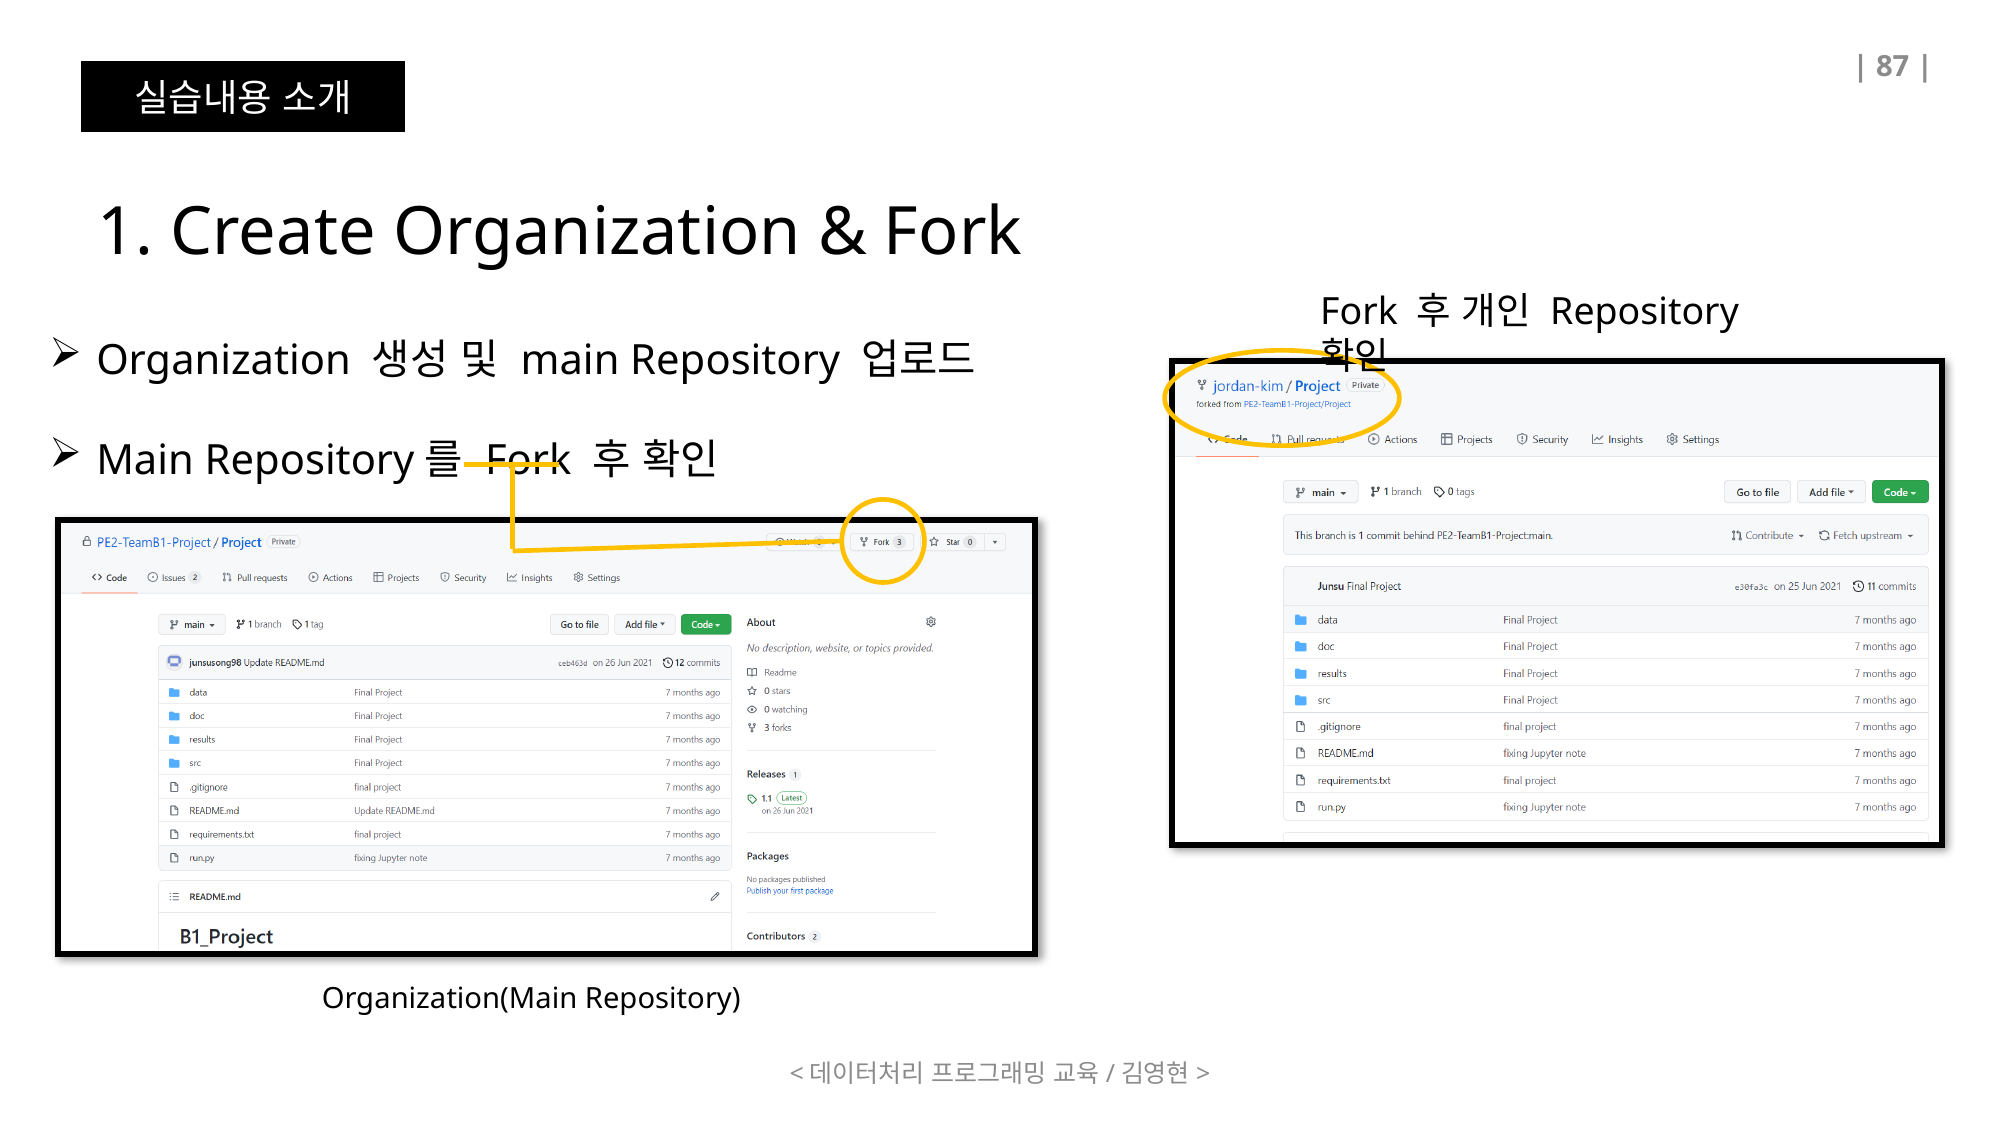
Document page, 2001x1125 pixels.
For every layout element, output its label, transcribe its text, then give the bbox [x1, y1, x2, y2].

picture [60, 522, 1032, 951]
text_box [1163, 377, 1174, 419]
slide_number | 87 | [1497, 37, 1948, 98]
text_box [1199, 349, 1305, 363]
picture [1174, 363, 1939, 842]
text_box Organization 생성 및 main Repository 업로드 Main Repository를 Fork 후 확인 [34, 275, 1032, 491]
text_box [81, 61, 1543, 276]
footer <데이터처리 프로그래밍 교육/김영현> [662, 1042, 1338, 1103]
text_box [845, 498, 921, 522]
text_box Organization(Main Repository) [307, 971, 812, 1022]
text_box Fork 후 개인 Repository 확인 [1305, 279, 1831, 363]
